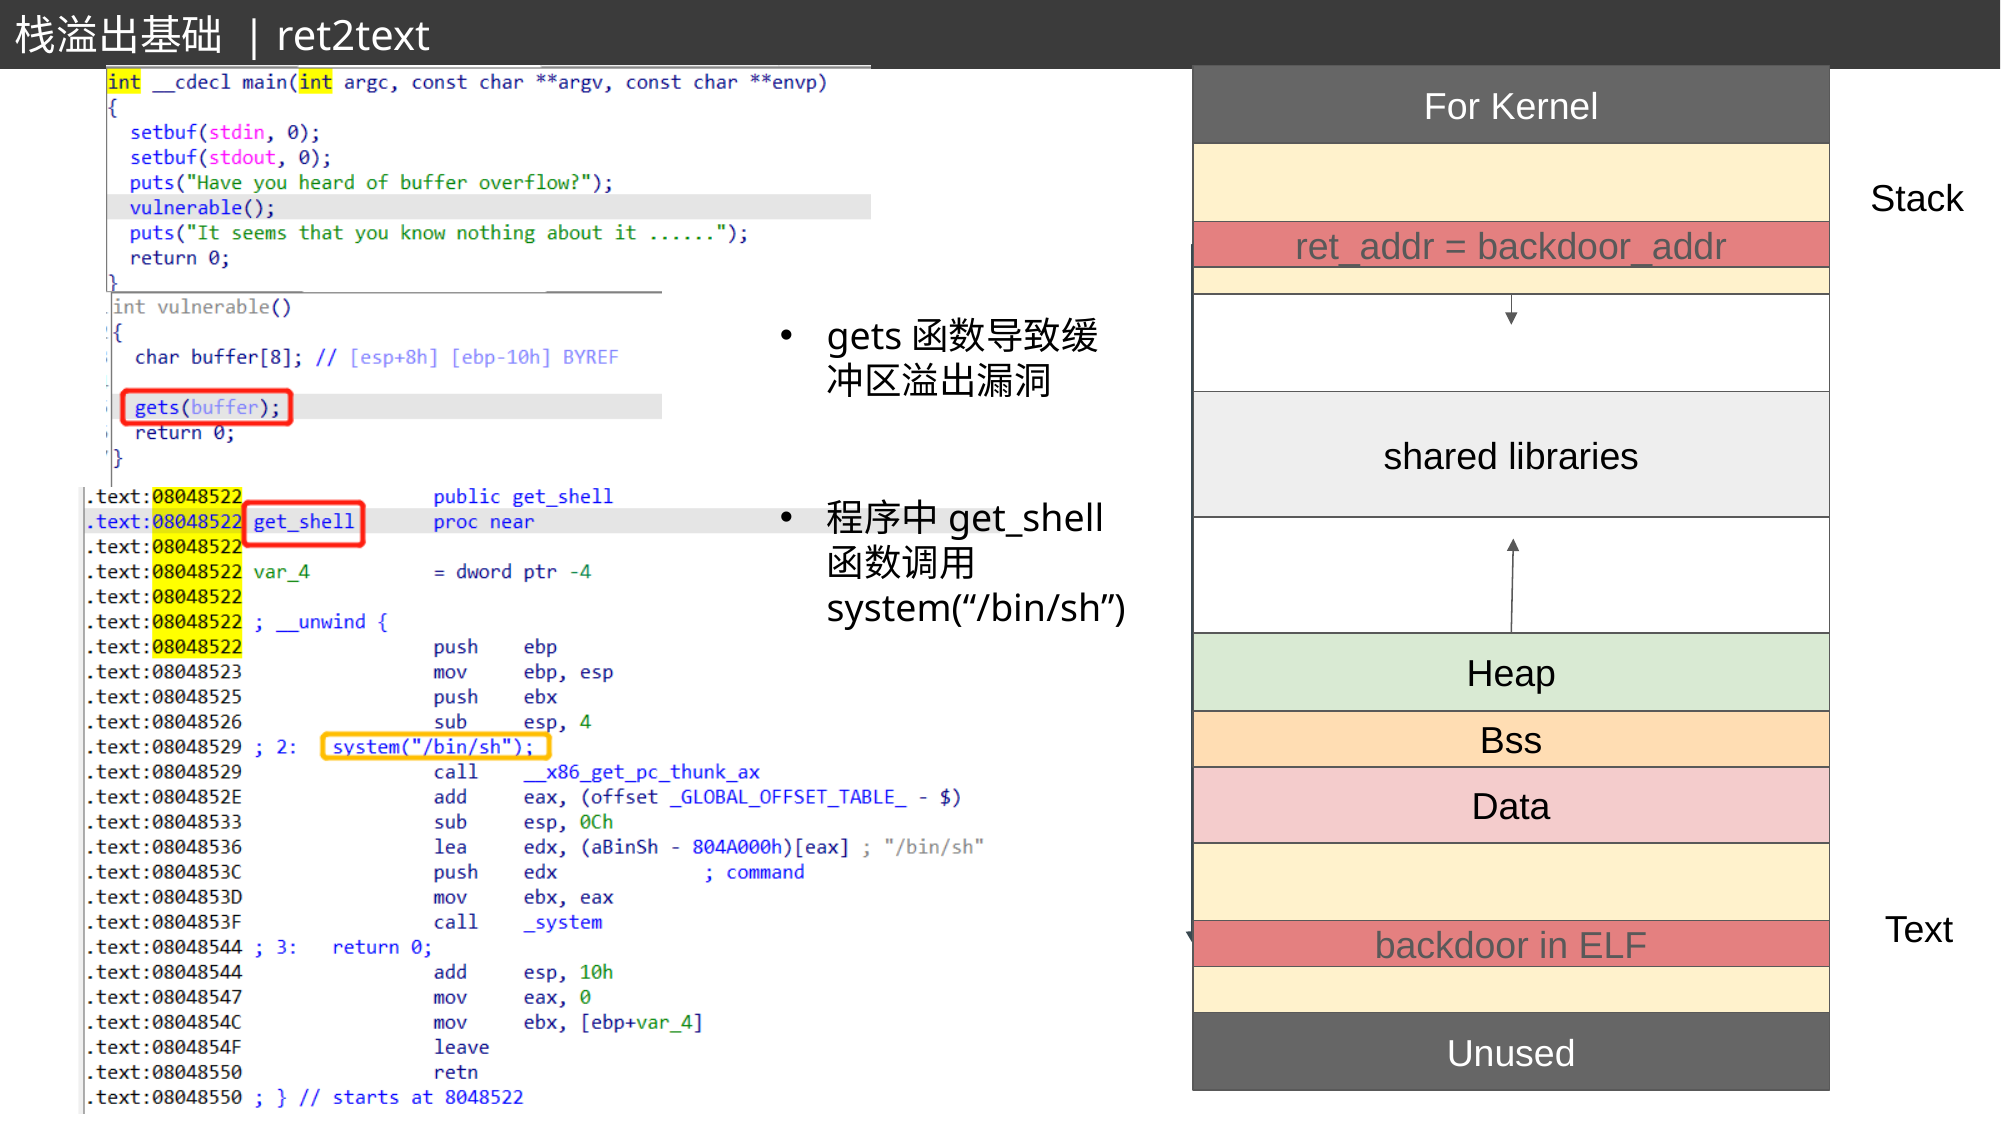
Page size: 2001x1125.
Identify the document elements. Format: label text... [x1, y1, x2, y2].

text_box Stack [1855, 166, 1997, 227]
text_box gets函数导致缓冲区溢出漏洞 [765, 304, 1148, 410]
text_box 程序中get_shell函数调用system(“/bin/sh”) [1000, 486, 1148, 637]
picture [75, 65, 1001, 1114]
text_box Text [1870, 897, 1983, 958]
text_box 栈溢出基础 | ret2text [0, 1, 925, 67]
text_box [1192, 65, 1830, 1091]
